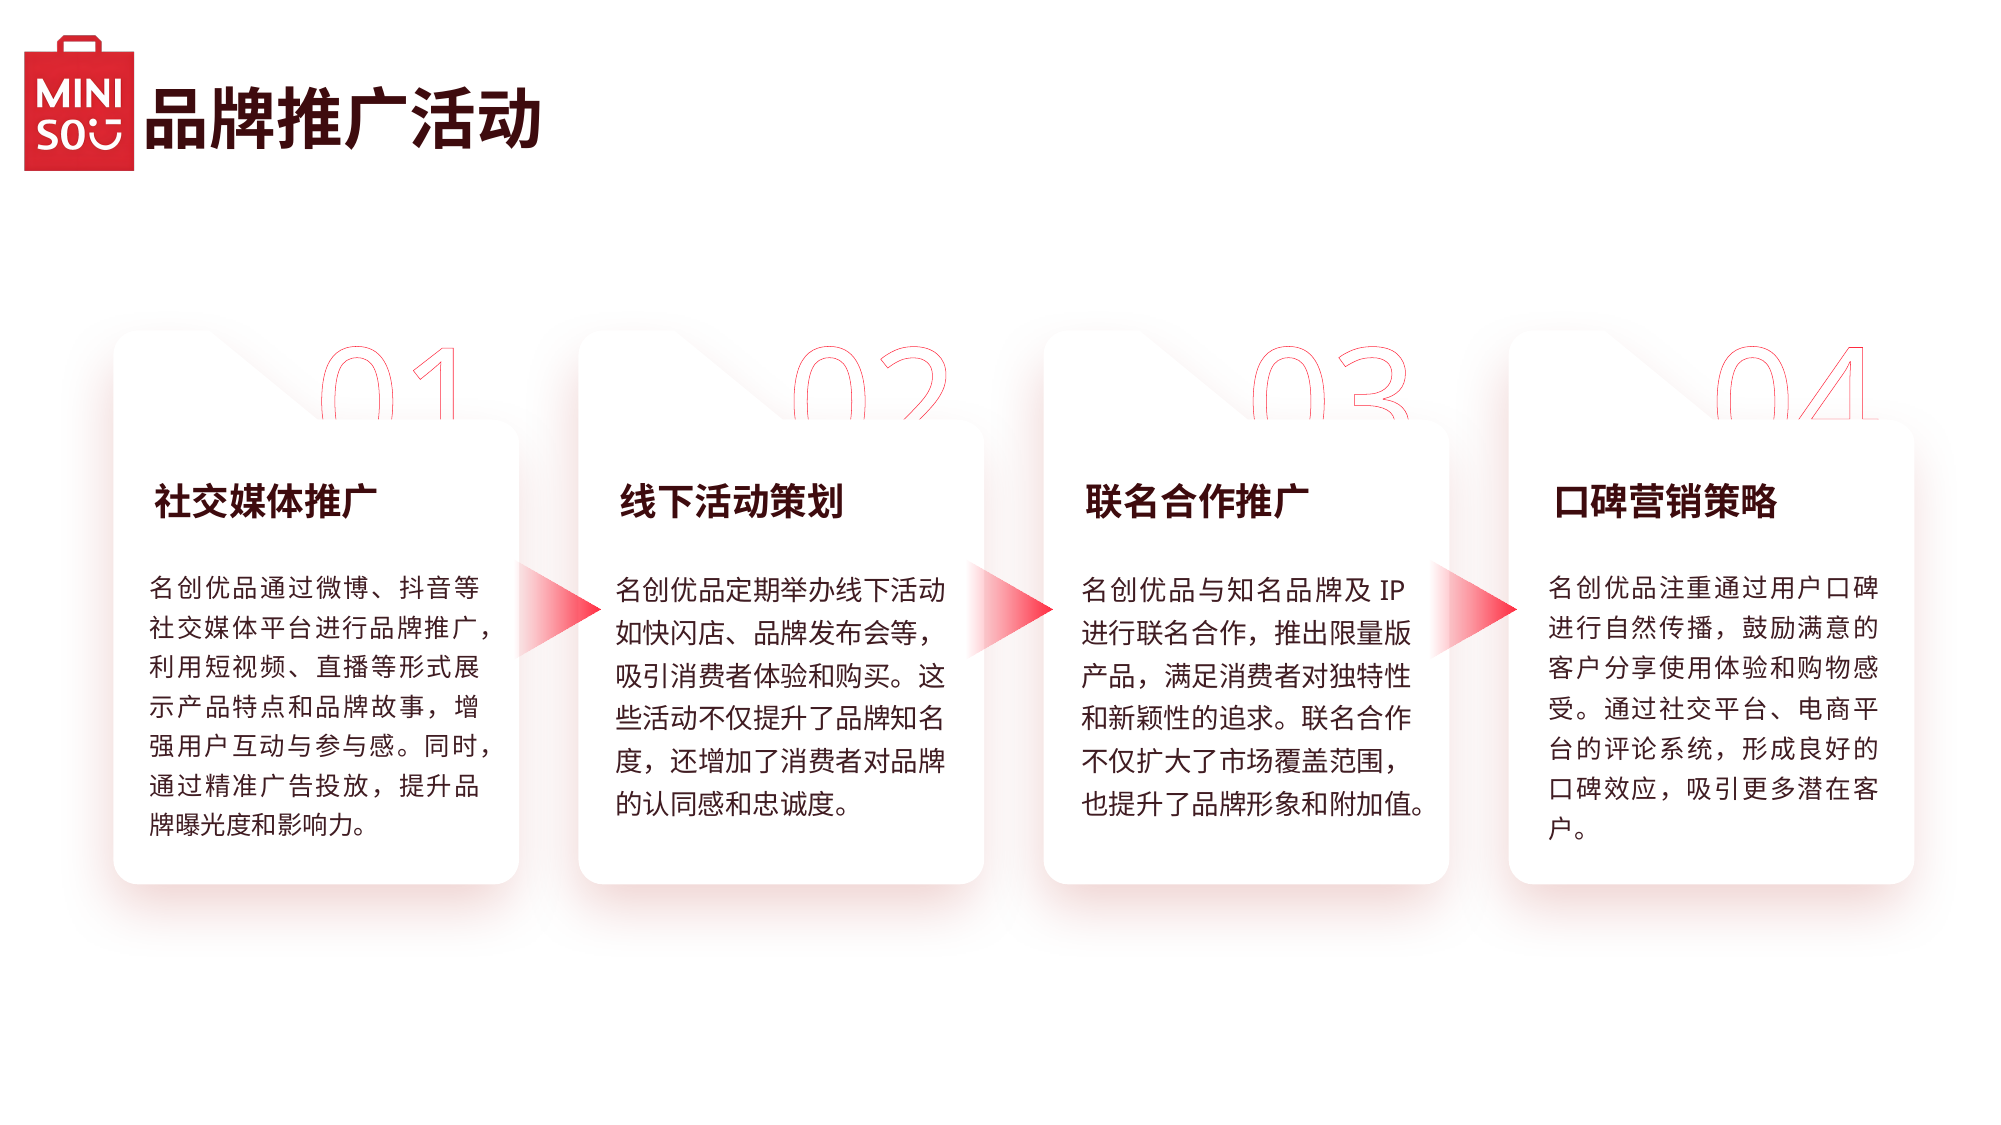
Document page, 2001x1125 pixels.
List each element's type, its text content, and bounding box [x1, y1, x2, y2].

text_box 口碑营销策略 [1538, 469, 1892, 531]
text_box 名创优品与知名品牌及IP进行联名合作，推出限量版产品，满足消费者对独特性和新颖性的追求。联名合作不仅扩大了市场覆盖范围，也提升了品牌形象和附加值。 [1069, 557, 1424, 852]
text_box [1371, 535, 1520, 683]
text_box [576, 610, 986, 886]
text_box 名创优品定期举办线下活动如快闪店、品牌发布会等，吸引消费者体验和购买。这些活动不仅提升了品牌知名度，还增加了消费者对品牌的认同感和忠诚度。 [603, 557, 958, 852]
text_box 名创优品通过微博、抖音等社交媒体平台进行品牌推广，利用短视频、直播等形式展示产品特点和品牌故事，增强用户互动与参与感。同时，通过精准广告投放，提升品牌曝光度和影响力。 [137, 557, 492, 852]
text_box 社交媒体推广 [139, 469, 492, 531]
text_box [1041, 328, 1451, 886]
text_box 02 [771, 297, 973, 421]
text_box 线下活动策划 [604, 469, 958, 531]
text_box 名创优品注重通过用户口碑进行自然传播，鼓励满意的客户分享使用体验和购物感受。通过社交平台、电商平台的评论系统，形成良好的口碑效应，吸引更多潜在客户。 [1537, 557, 1891, 852]
text_box [907, 535, 1056, 683]
text_box [111, 328, 521, 886]
text_box 联名合作推广 [1071, 469, 1424, 531]
picture [22, 35, 136, 173]
text_box 品牌推广活动 [136, 50, 2000, 169]
text_box 01 [299, 297, 501, 419]
text_box [1507, 328, 1916, 886]
text_box [455, 535, 604, 683]
text_box [576, 328, 986, 608]
text_box 03 [1231, 297, 1433, 419]
text_box 04 [1694, 297, 1896, 419]
